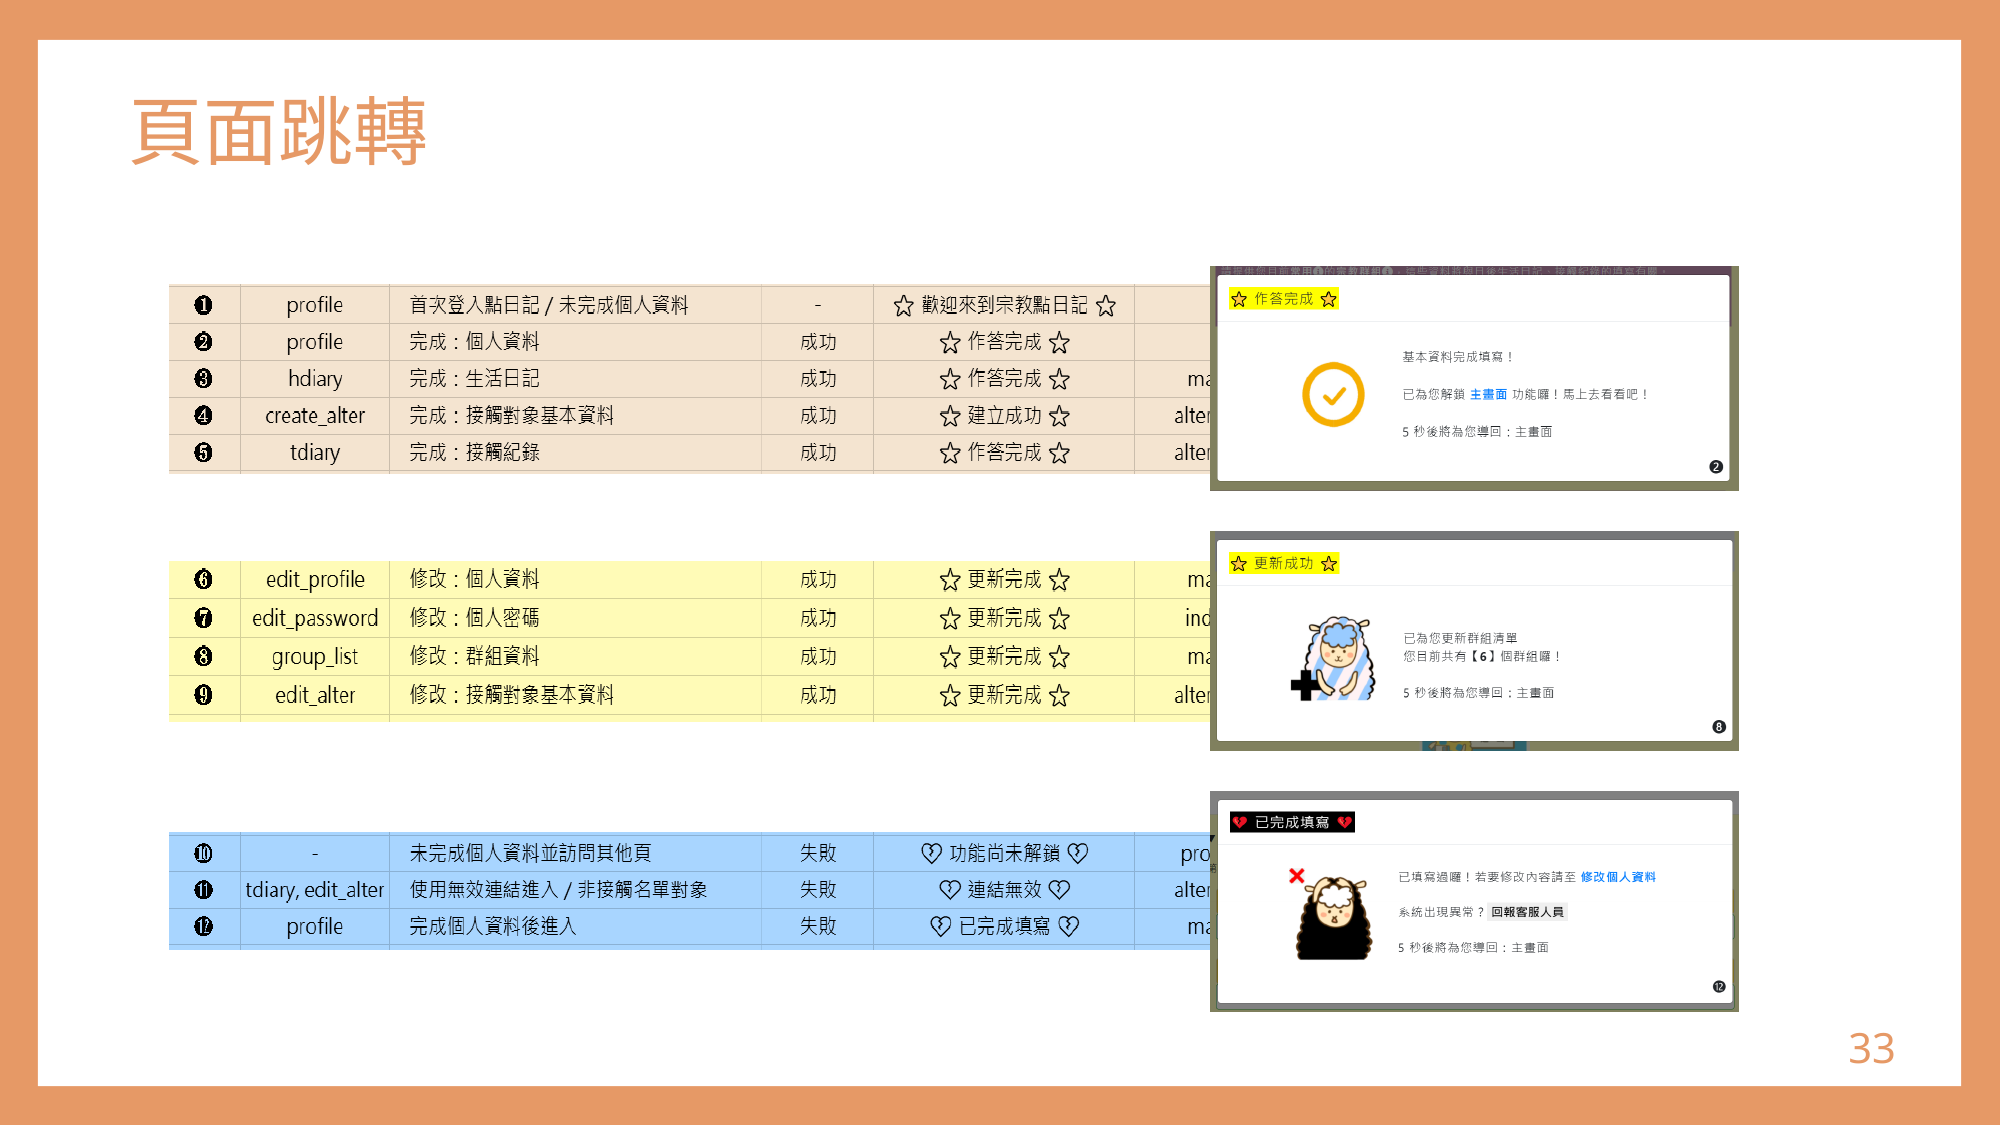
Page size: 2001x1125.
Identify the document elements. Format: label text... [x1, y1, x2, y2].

slide_number 33 [1631, 1020, 1912, 1081]
picture [168, 265, 1740, 491]
picture [168, 531, 1740, 752]
title 頁面跳轉 [113, 76, 1887, 194]
picture [168, 791, 1740, 1012]
